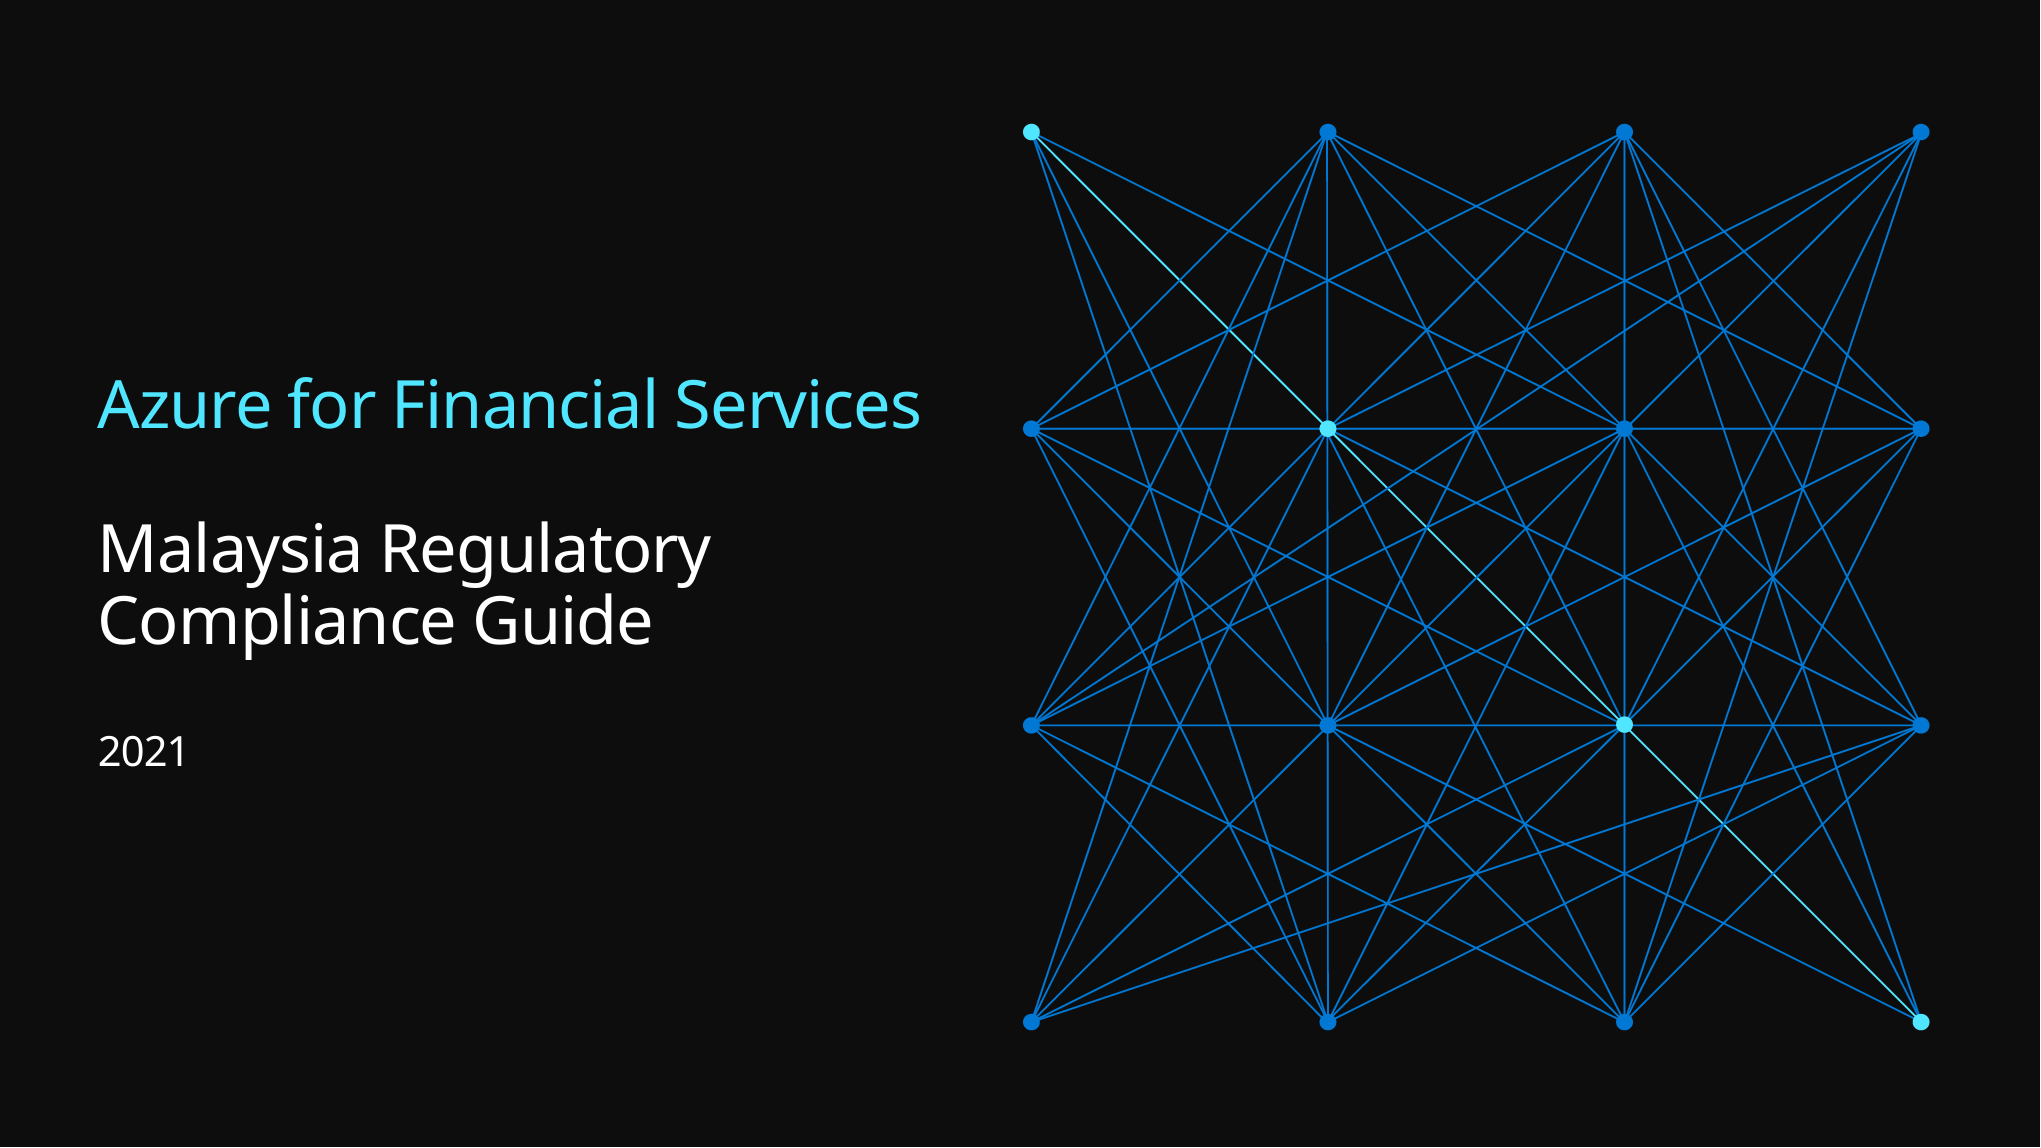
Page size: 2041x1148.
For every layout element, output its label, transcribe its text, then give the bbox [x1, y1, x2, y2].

title Azure for Financial Services Malaysia Regulatory Compliance Guide 2021 [97, 369, 956, 779]
picture [979, 0, 1980, 1148]
